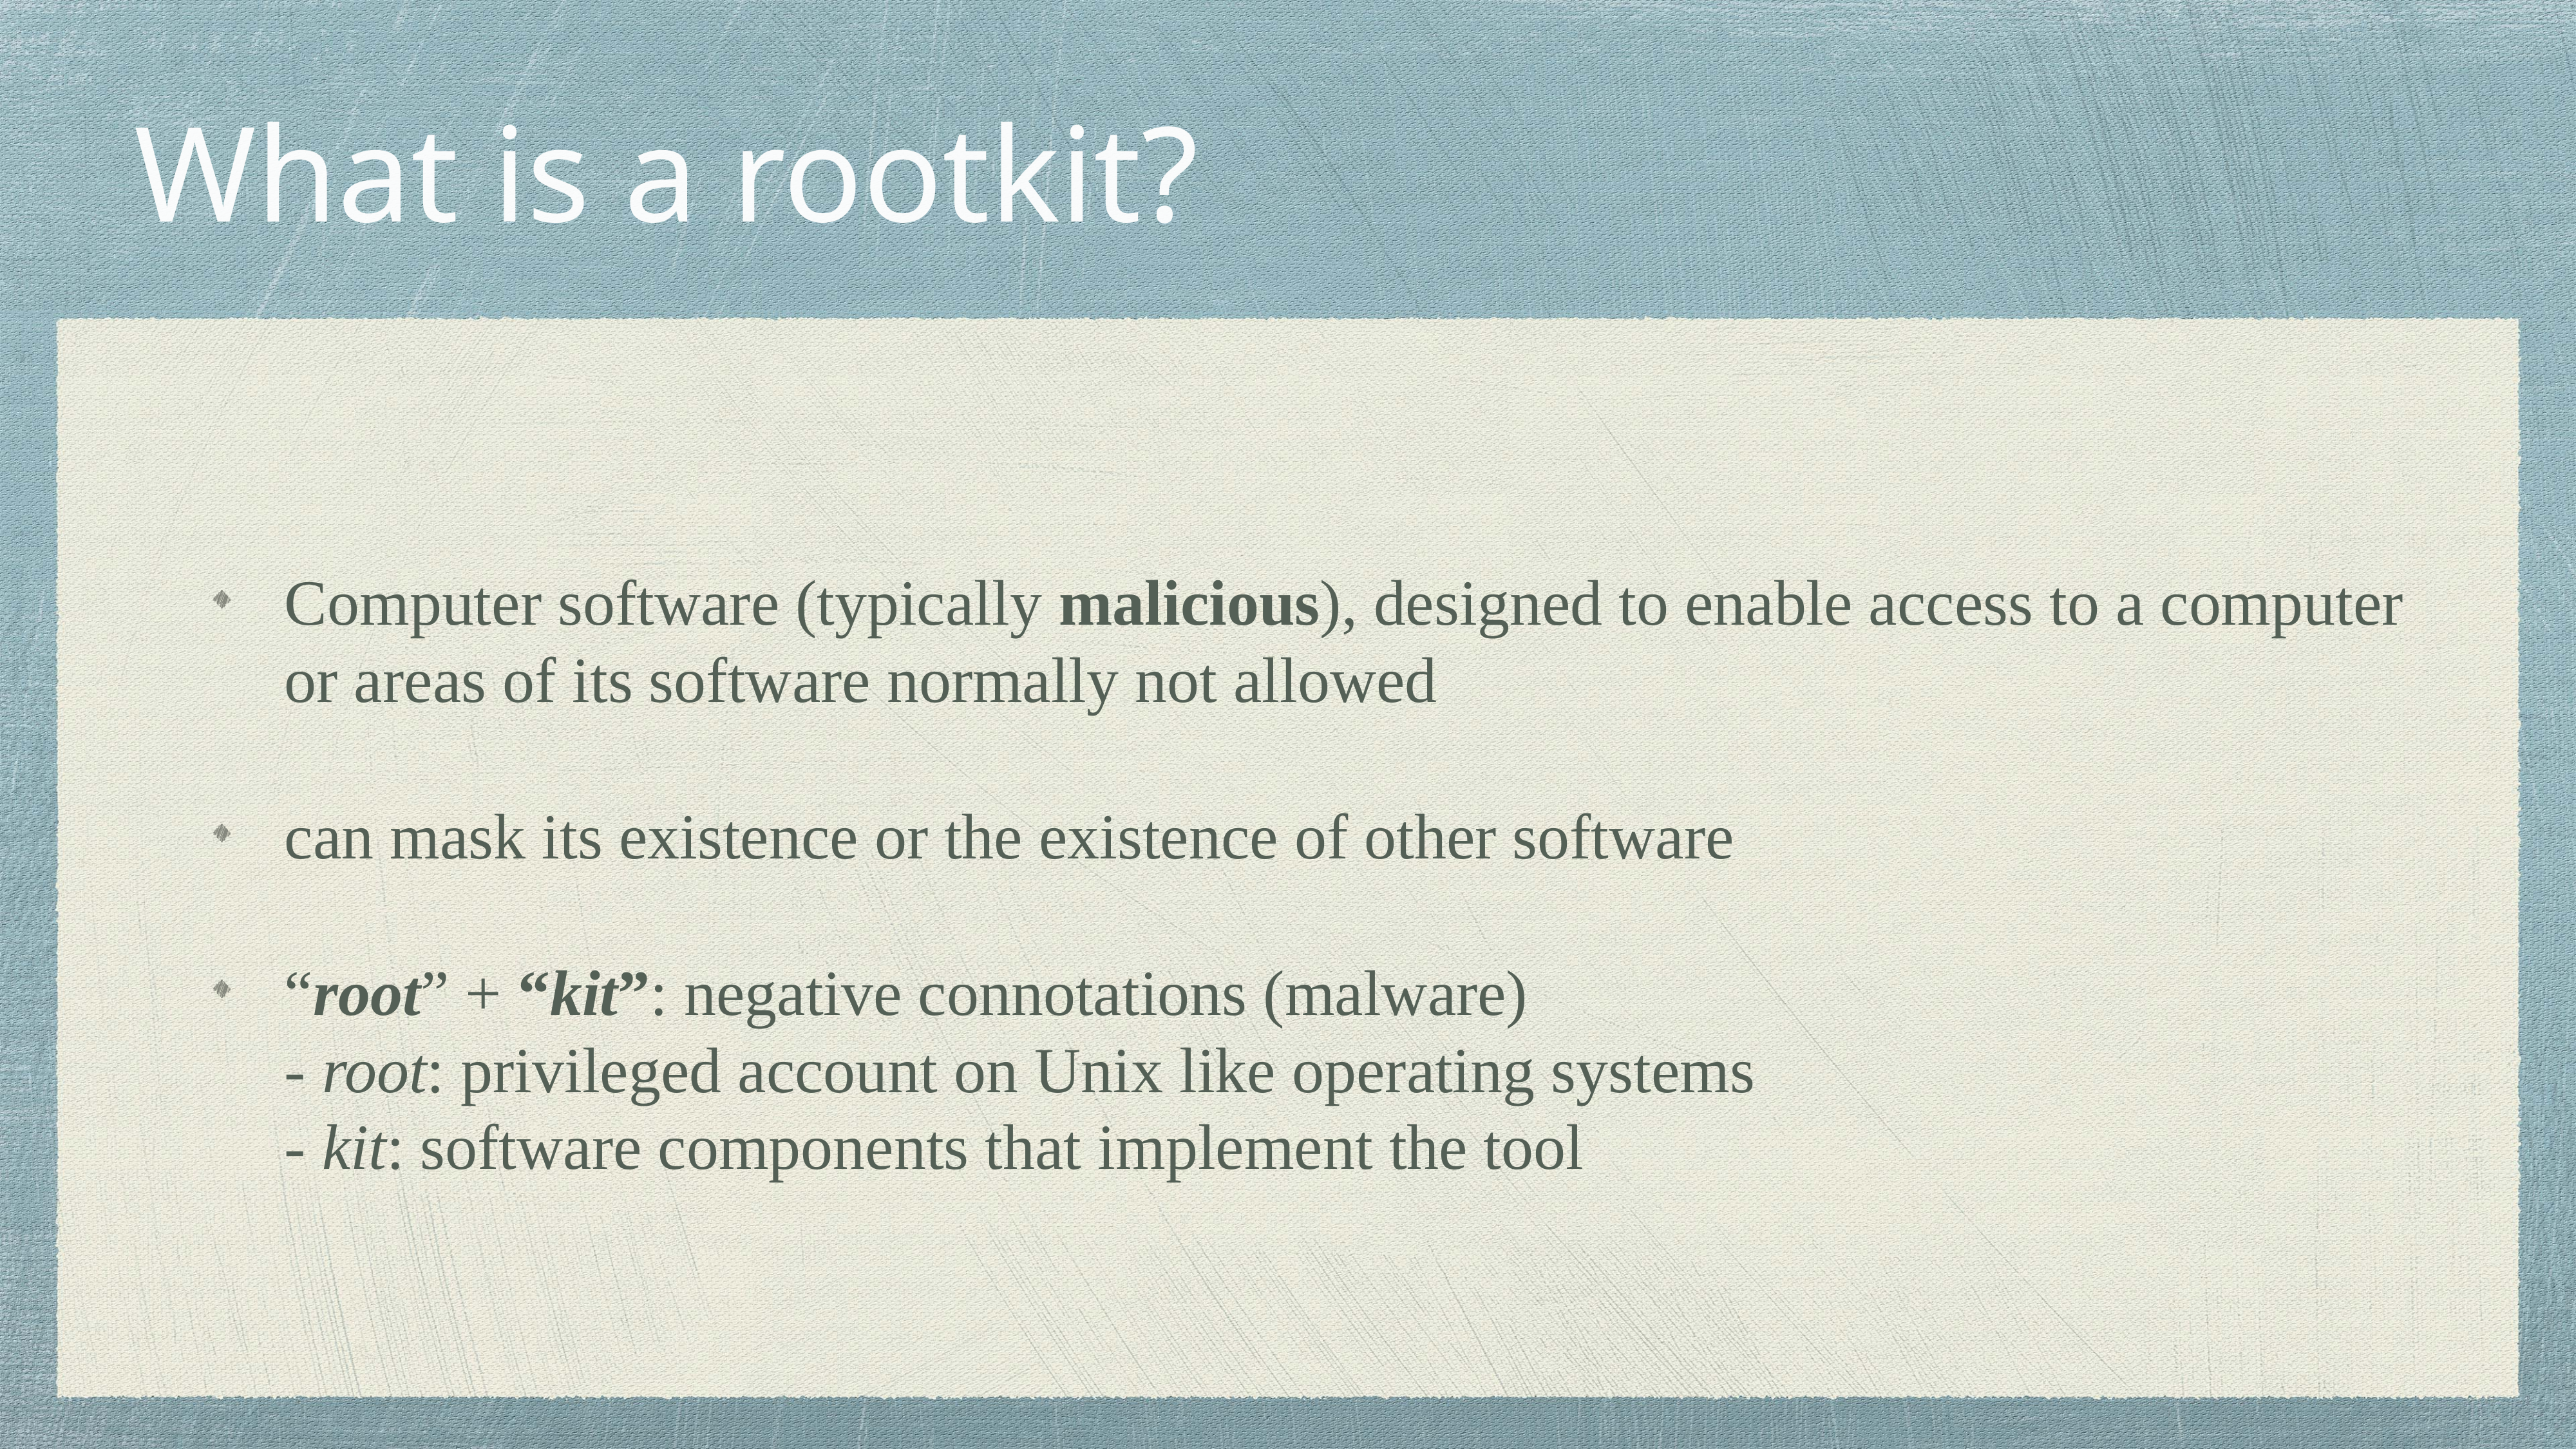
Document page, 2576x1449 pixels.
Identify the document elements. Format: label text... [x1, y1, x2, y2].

title What is a rootkit? [128, 22, 2449, 316]
list Computer software (typically malicious), designed to enable access to a computer or areas of its software normally not allowed can mask its existence or the existence of other software “root” + “kit”: negative connotations (malware) - root: privileged account on Unix like operating systems - kit: software components that implement the tool [128, 390, 2449, 1353]
picture [0, 0, 2576, 1449]
